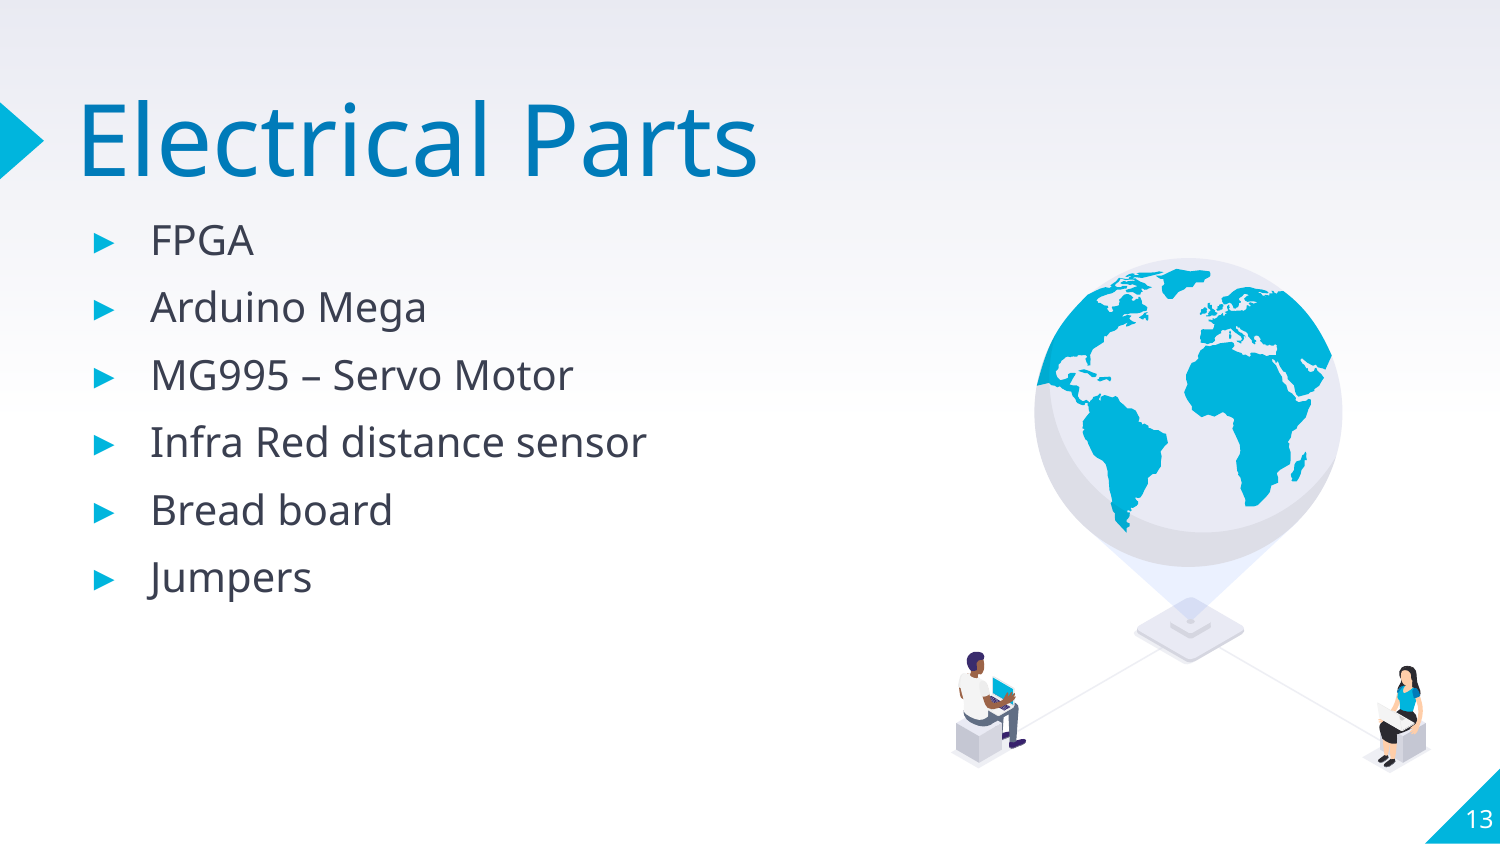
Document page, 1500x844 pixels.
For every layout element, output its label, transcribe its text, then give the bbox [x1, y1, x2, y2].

slide_number 13 [1418, 760, 1494, 838]
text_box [950, 257, 1432, 774]
list FPGA Arduino Mega MG995 – Servo Motor Infra Red distance sensor Bread board Jumpers [75, 208, 1001, 761]
title Electrical Parts [75, 99, 1056, 256]
